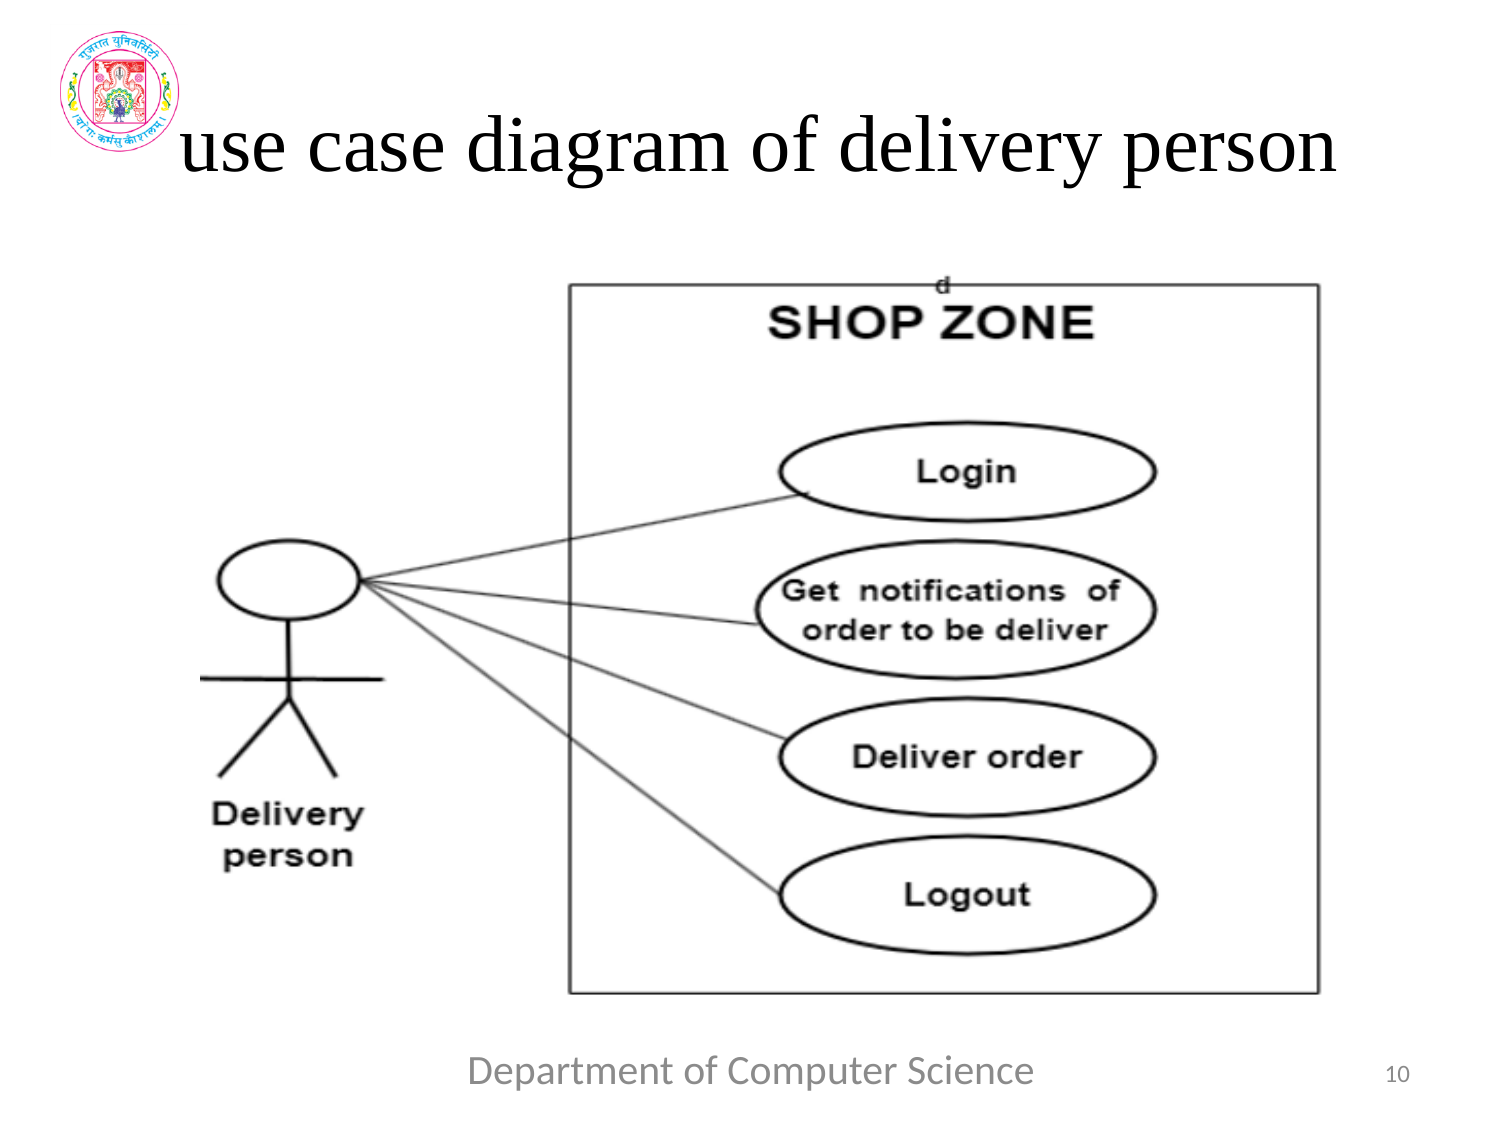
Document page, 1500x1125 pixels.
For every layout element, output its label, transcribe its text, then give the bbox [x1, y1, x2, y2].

title use case diagram of delivery person [75, 45, 1425, 233]
slide_number 10 [1074, 1042, 1425, 1103]
footer Department of Computer Science [425, 1040, 1088, 1098]
picture [50, 24, 188, 157]
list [199, 249, 1376, 1033]
